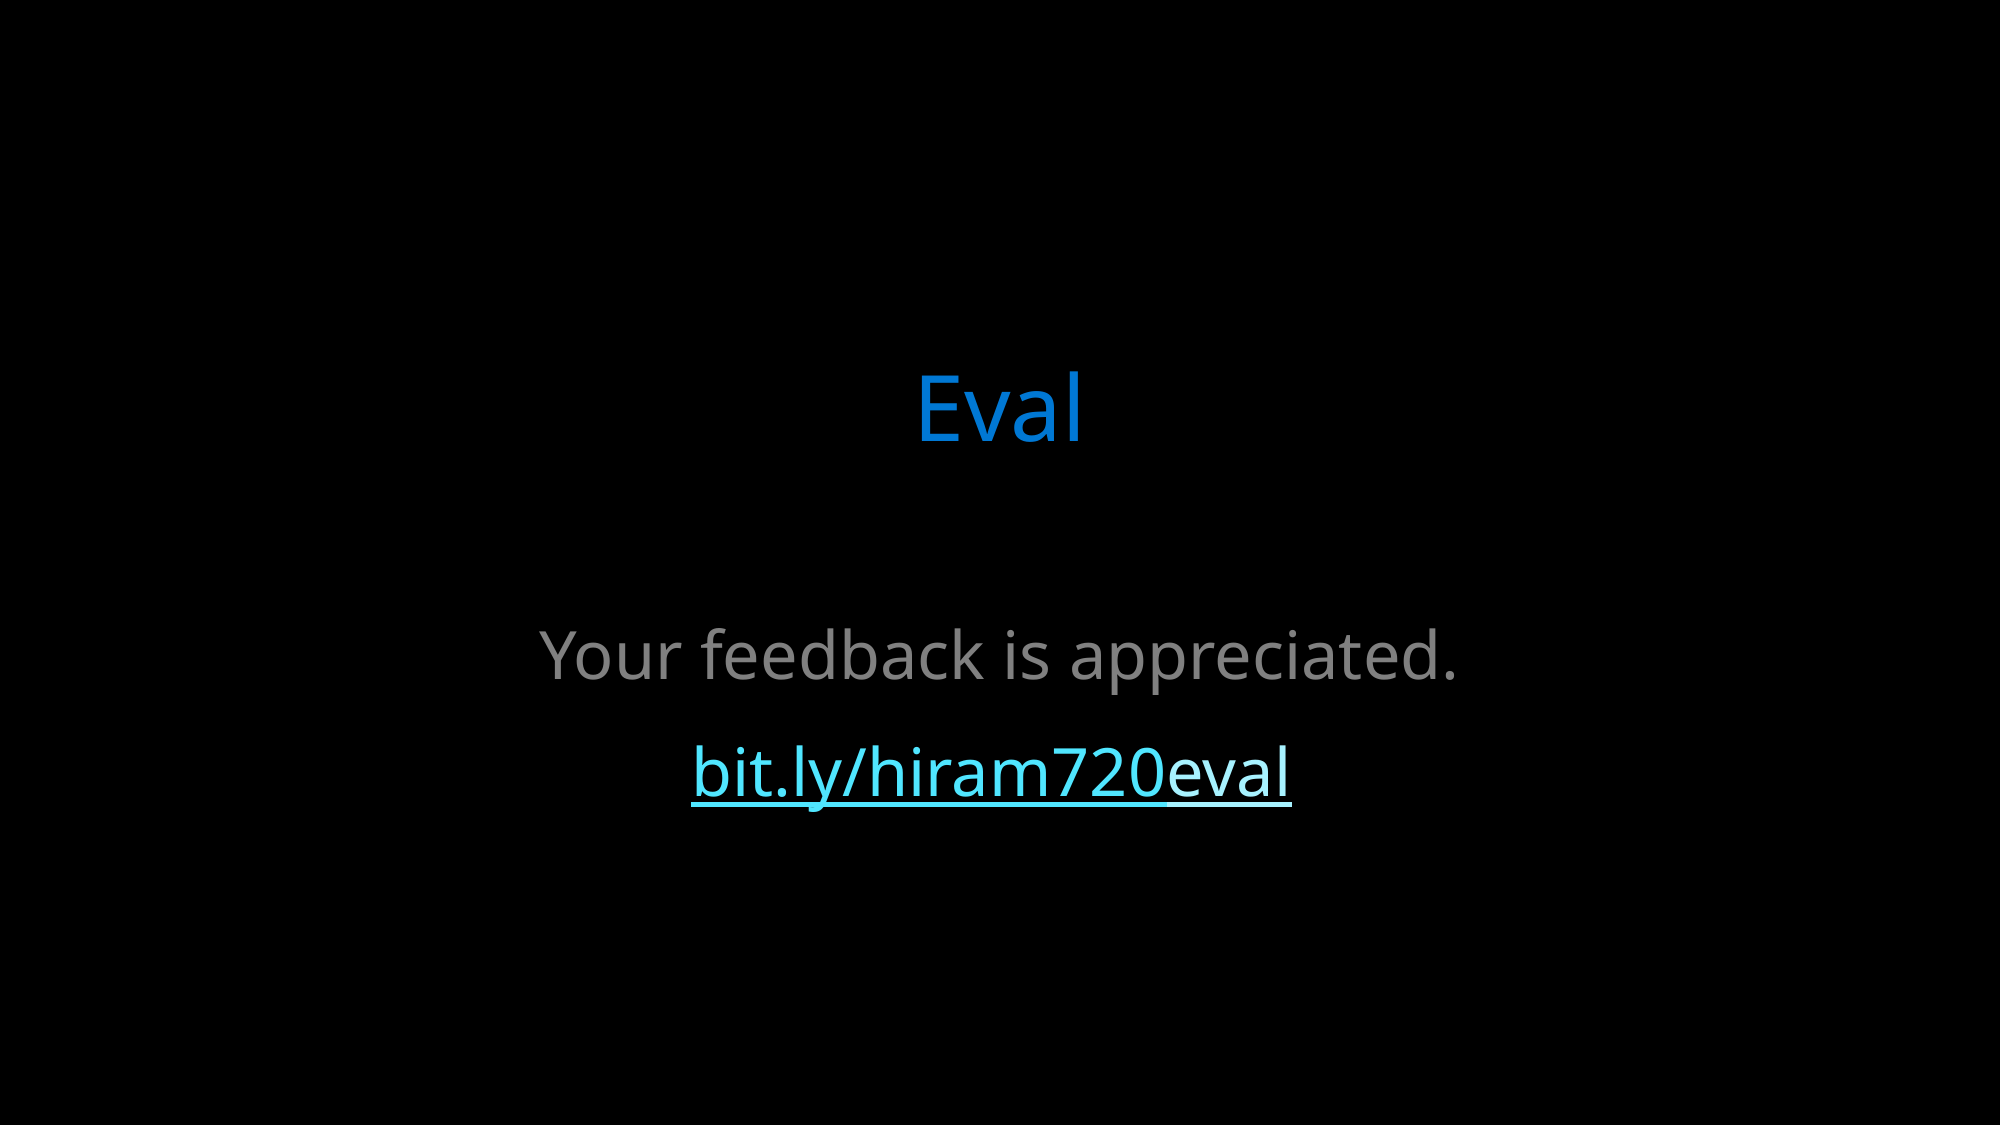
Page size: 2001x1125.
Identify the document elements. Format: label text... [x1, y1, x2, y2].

text_box Your feedback is appreciated. bit.ly/hiram720eval [149, 605, 1851, 829]
text_box Eval [545, 355, 1455, 469]
